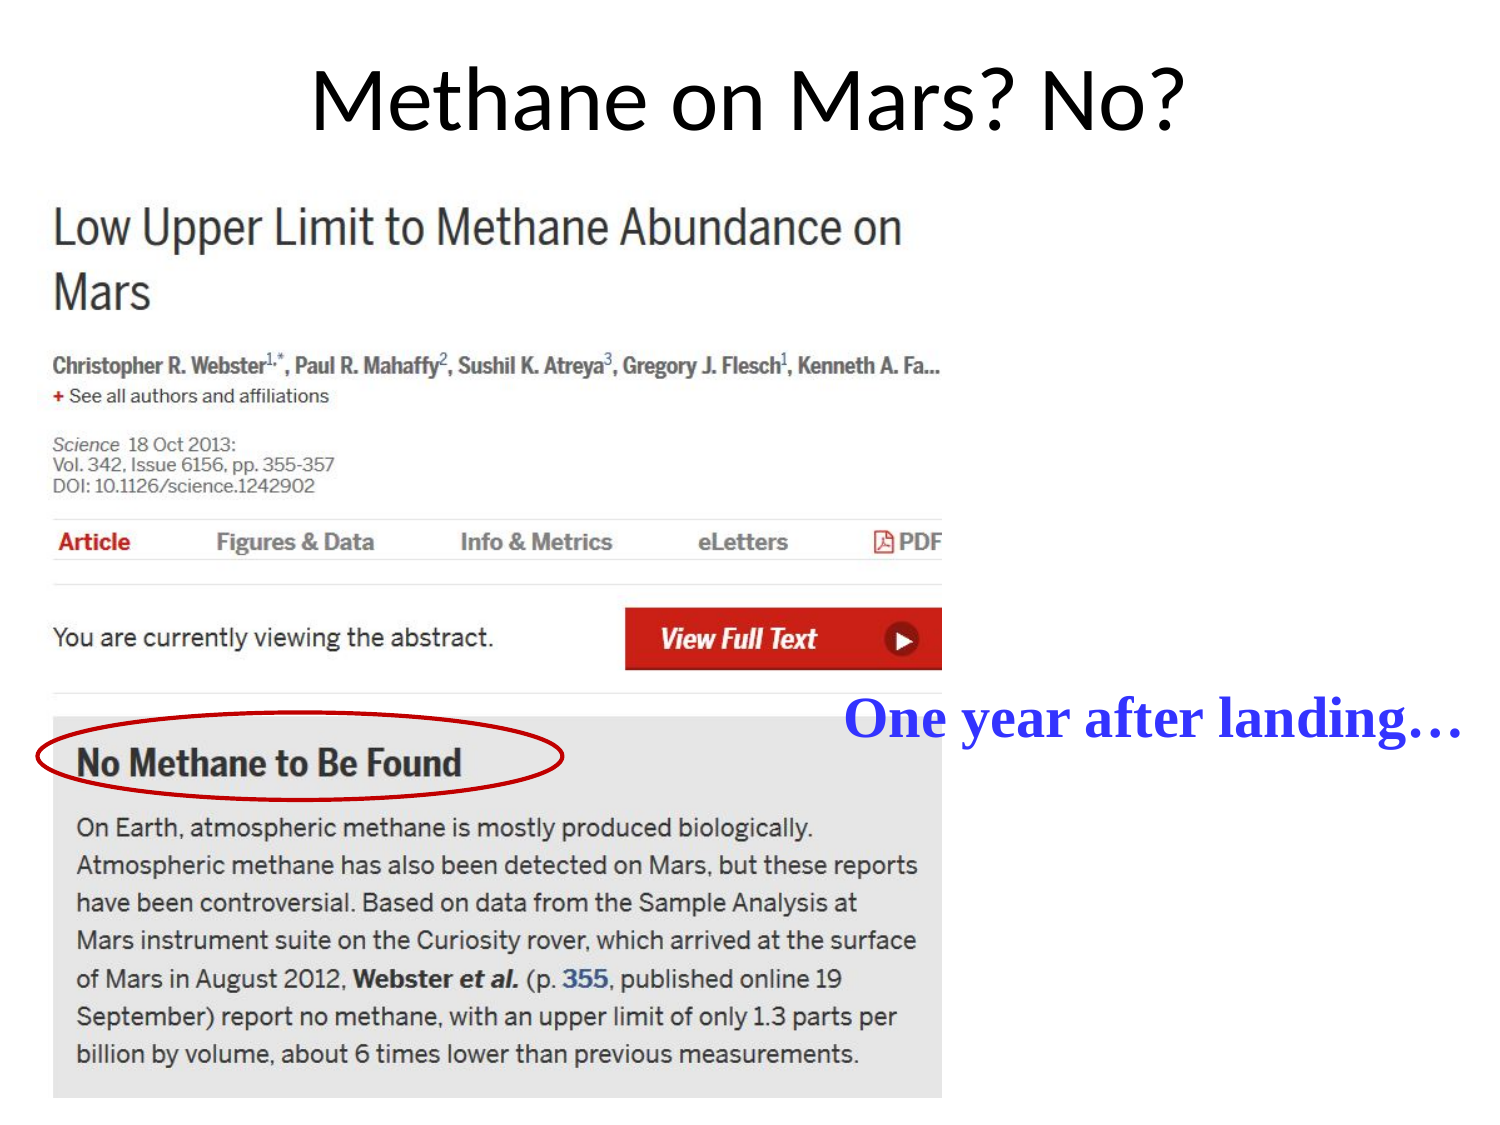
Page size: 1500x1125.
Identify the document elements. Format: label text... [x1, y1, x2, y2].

title Methane on Mars? No? [75, 0, 1425, 188]
text_box One year after landing… [946, 671, 1481, 756]
picture [37, 189, 942, 1098]
